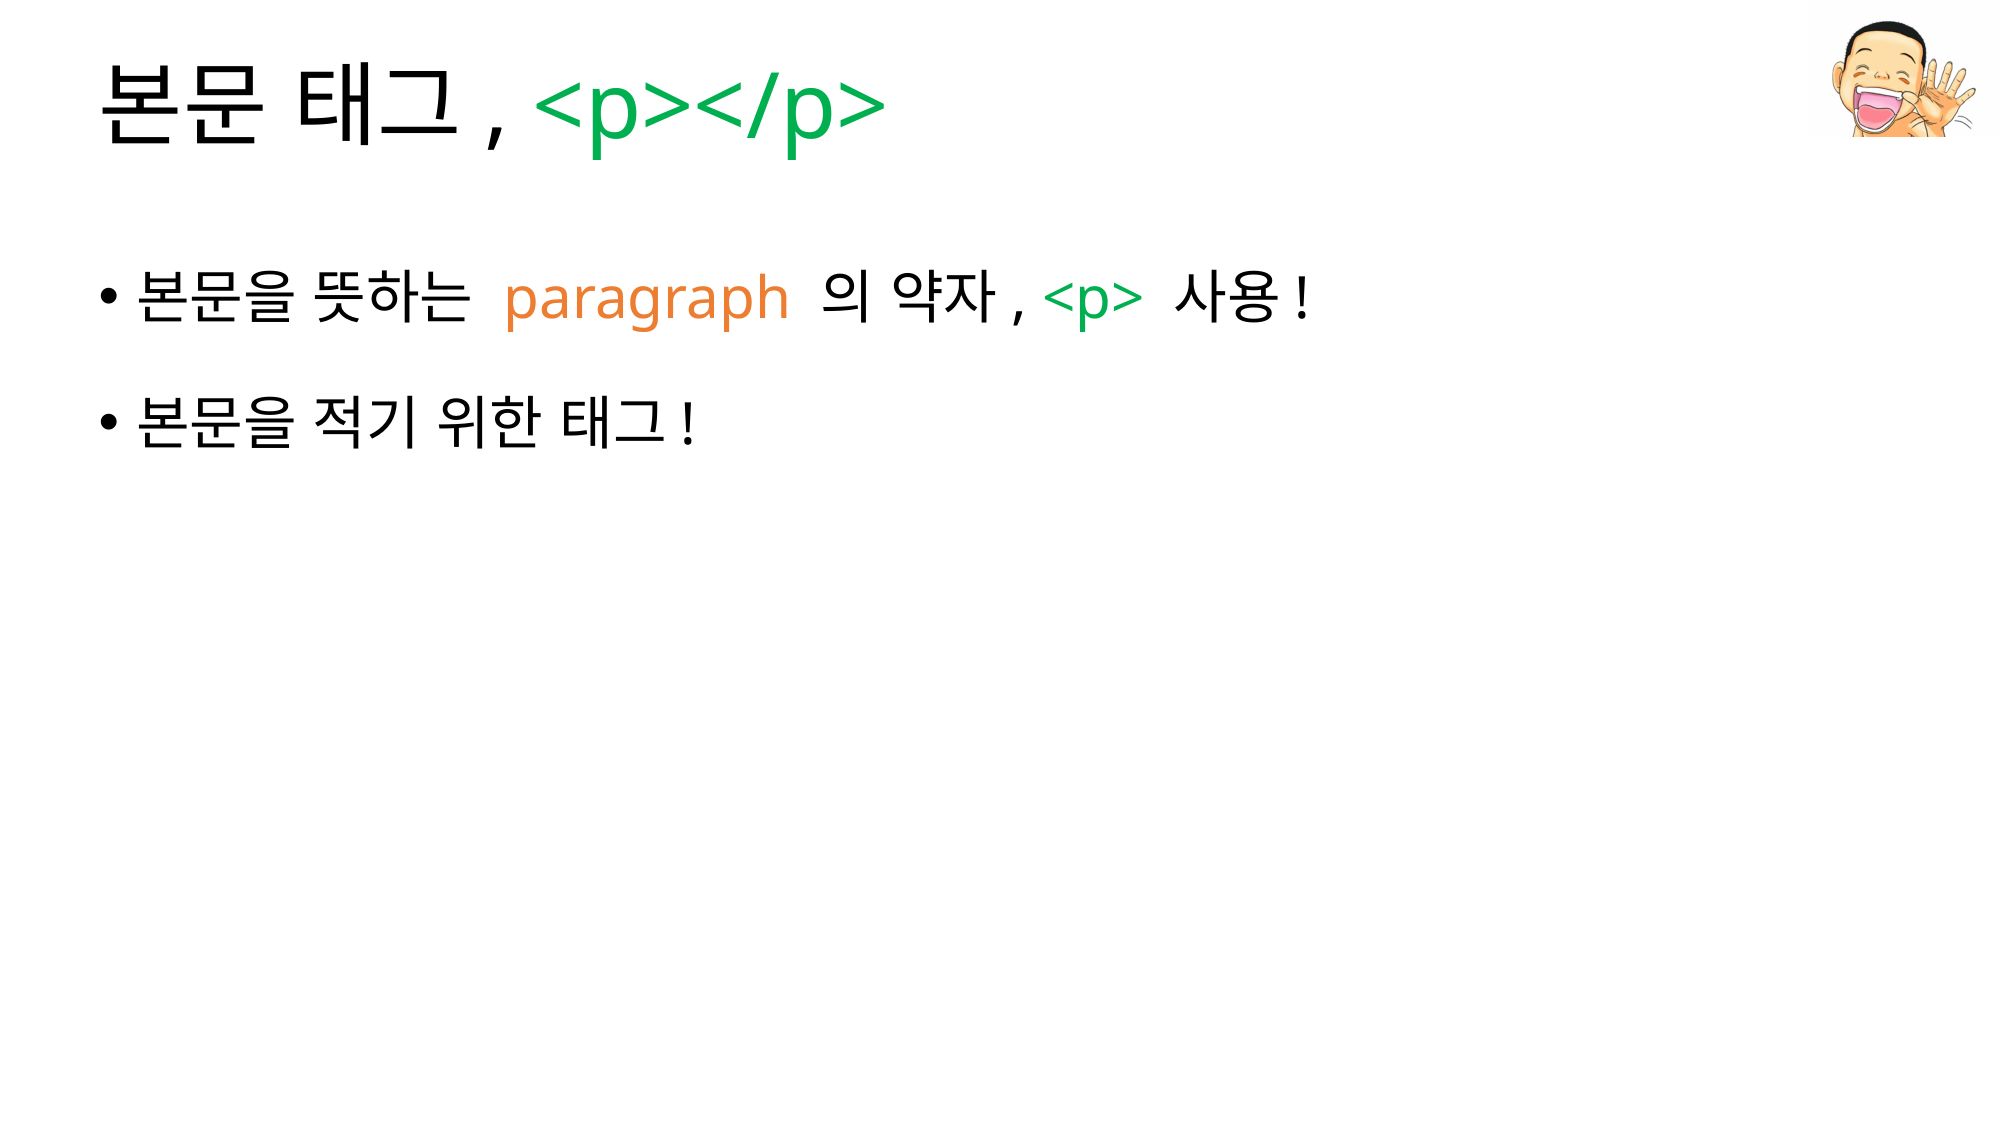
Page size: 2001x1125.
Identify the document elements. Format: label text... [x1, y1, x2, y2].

list 본문을 뜻하는 paragraph 의 약자, <p> 사용! 본문을 적기 위한 태그! [83, 217, 1931, 1125]
title 본문 태그, <p></p> [83, 0, 1931, 217]
picture [1931, 0, 2000, 137]
